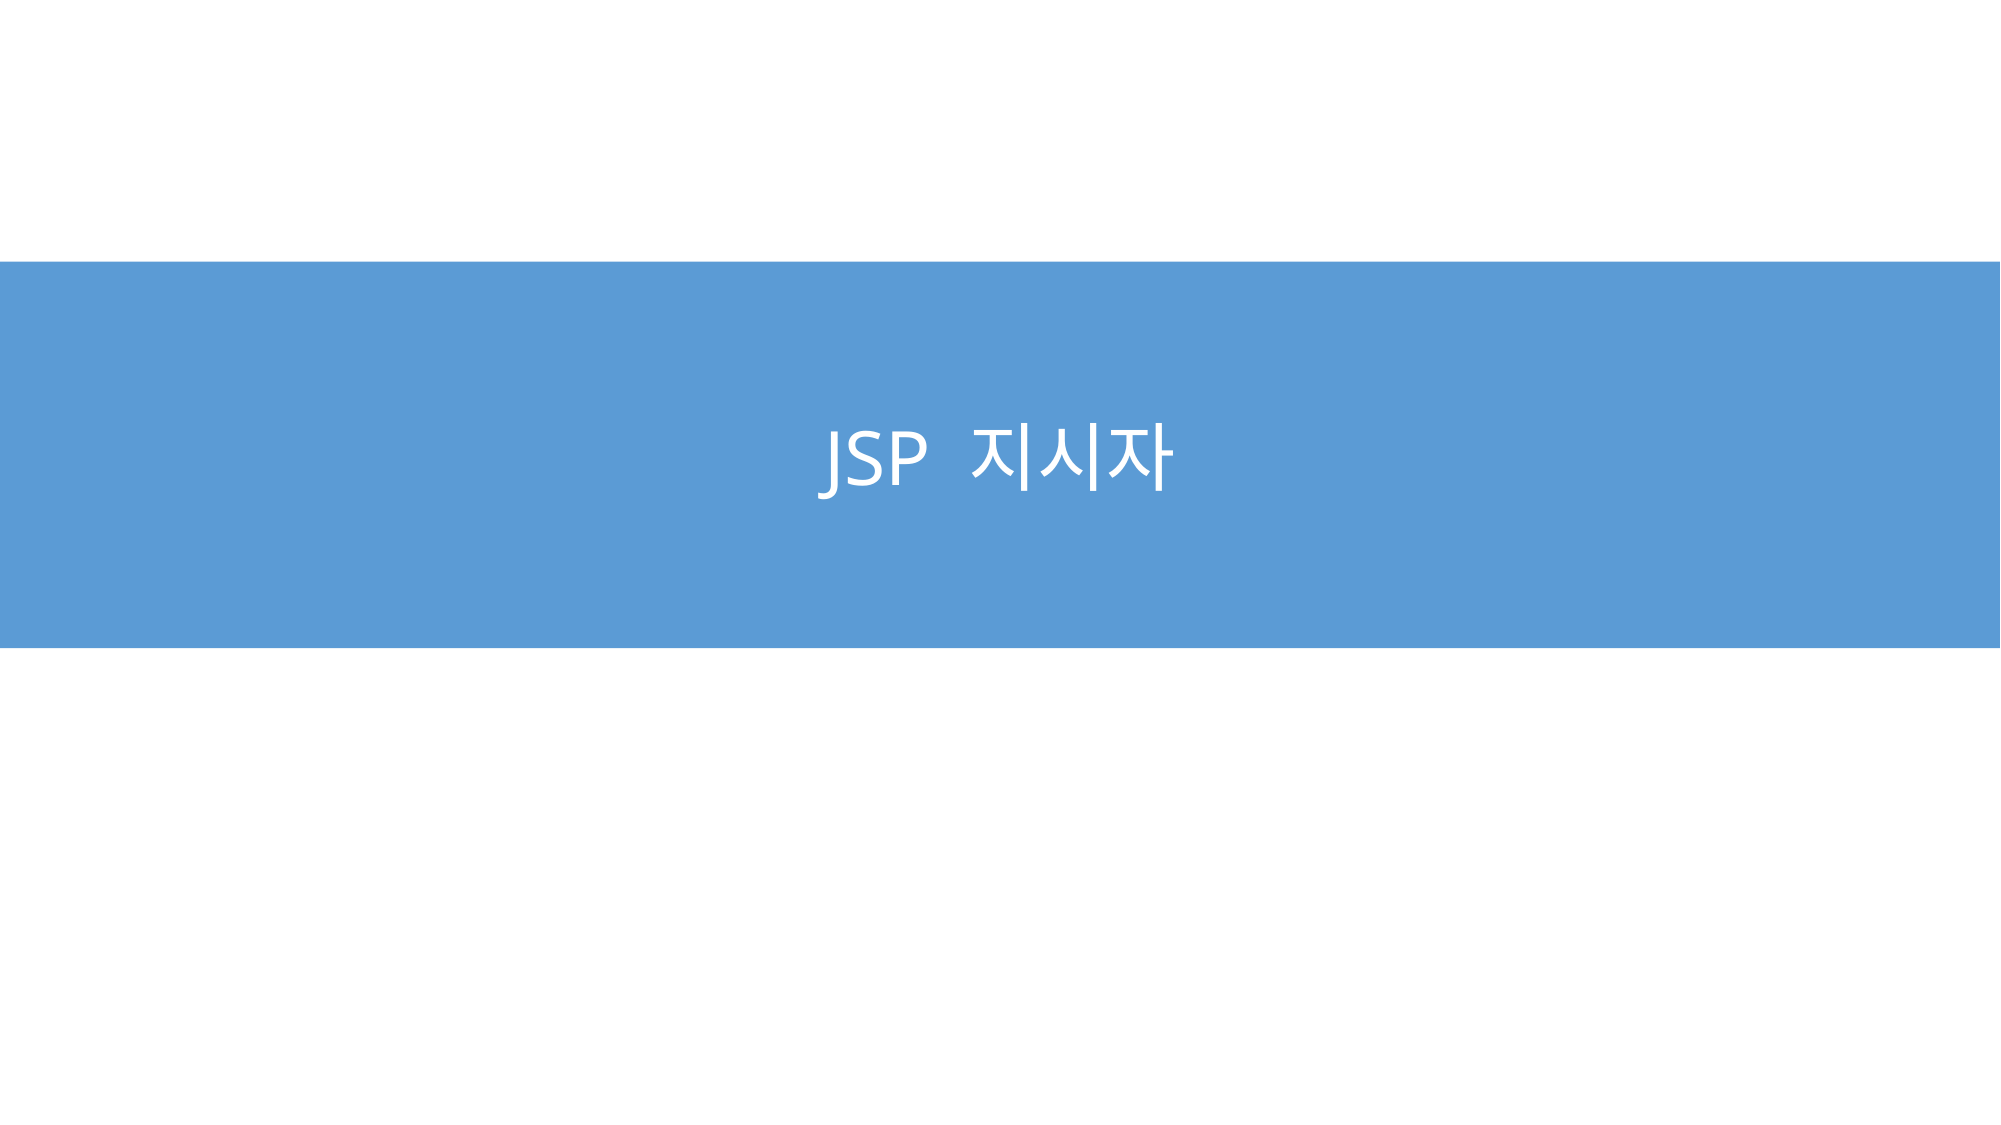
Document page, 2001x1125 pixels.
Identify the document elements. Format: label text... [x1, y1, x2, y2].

text_box JSP 지시자 [0, 261, 2000, 649]
